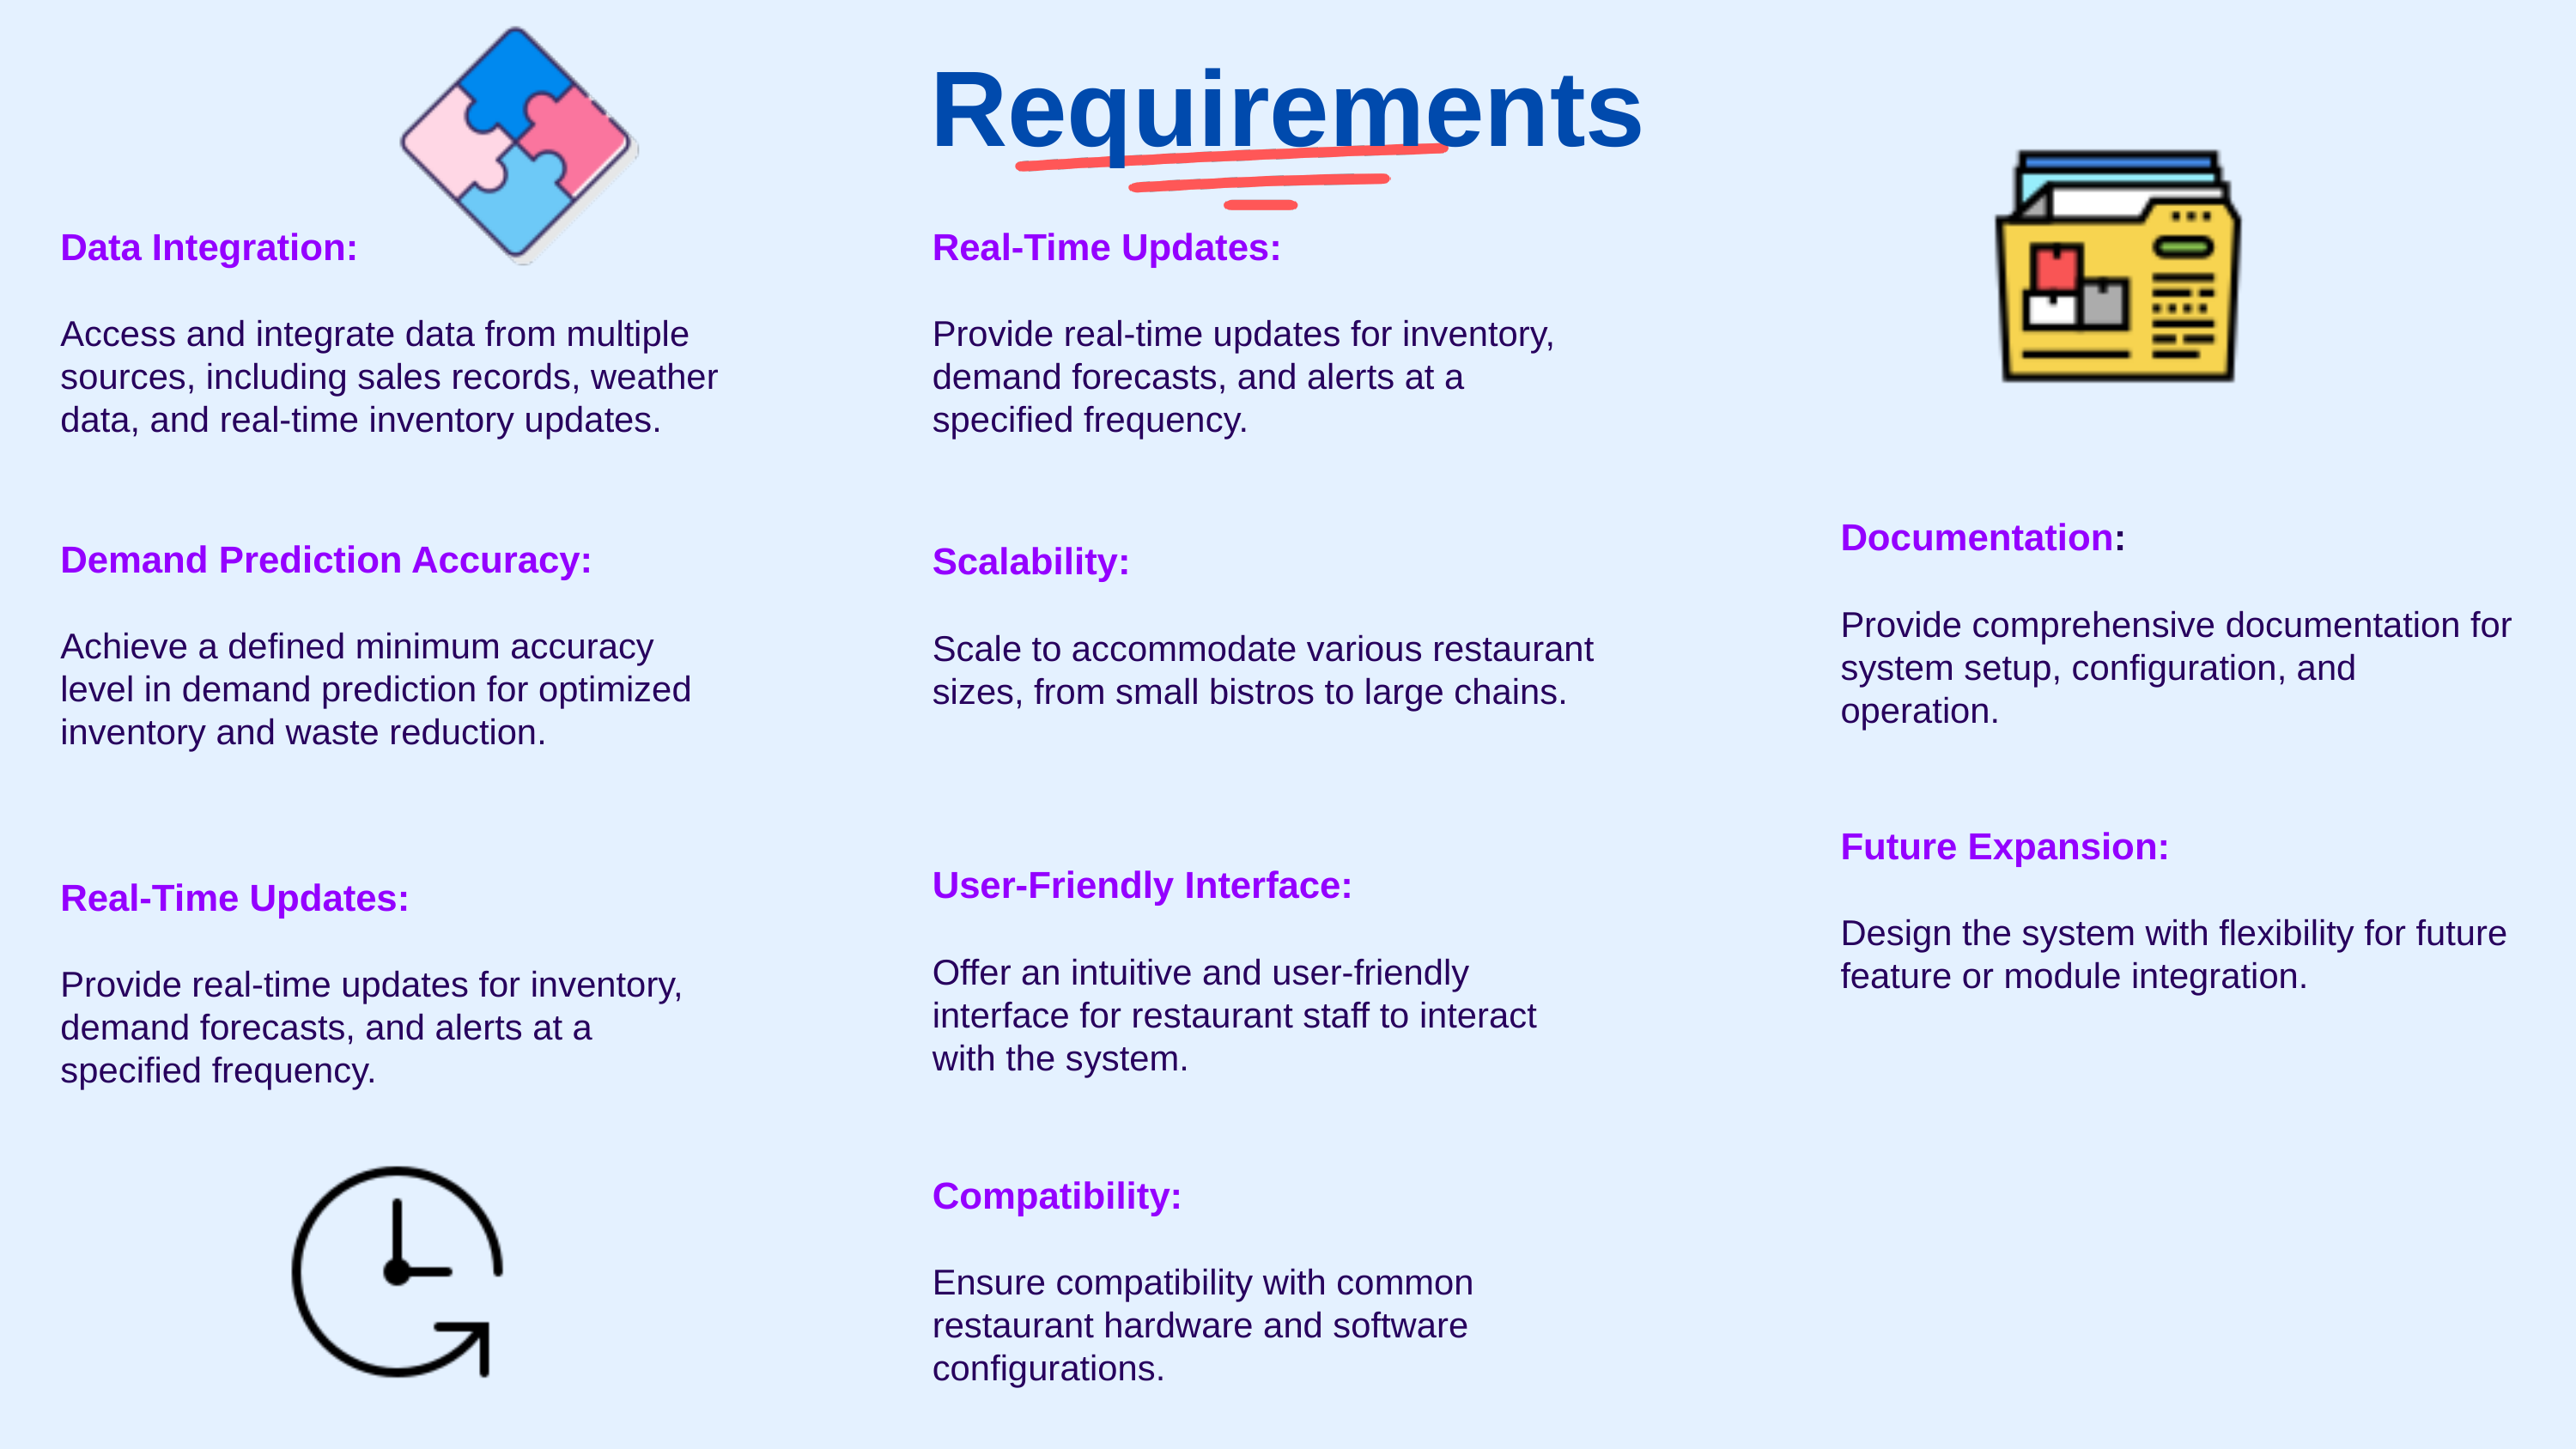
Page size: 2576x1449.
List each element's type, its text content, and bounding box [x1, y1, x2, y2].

text_box Scalability: Scale to accommodate various restaurant sizes, from small bistros to large chains. [919, 524, 1620, 724]
text_box Real-Time Updates: Provide real-time updates for inventory, demand forecasts, and alerts at a specified frequency. [47, 860, 749, 1103]
text_box User-Friendly Interface: Offer an intuitive and user-friendly interface for restaurant staff to interact with the system. [919, 848, 1620, 1091]
text_box Data Integration: Access and integrate data from multiple sources, including sales records, weather data, and real-time inventory updates. [47, 209, 749, 453]
text_box Documentation: Provide comprehensive documentation for system setup, configuration, and operation. [1827, 500, 2529, 743]
text_box Future Expansion: Design the system with flexibility for future feature or module integration. [1827, 809, 2529, 1009]
picture [398, 24, 645, 270]
text_box Real-Time Updates: Provide real-time updates for inventory, demand forecasts, and alerts at a specified frequency. [919, 209, 1620, 453]
text_box Requirements [586, 0, 1990, 180]
text_box Compatibility: Ensure compatibility with common restaurant hardware and software configurations. [919, 1158, 1620, 1401]
text_box Demand Prediction Accuracy: Achieve a defined minimum accuracy level in demand prediction for optimized inventory and waste reduction. [47, 522, 749, 765]
picture [283, 1157, 513, 1387]
text_box [1015, 180, 1452, 209]
picture [1949, 97, 2291, 438]
